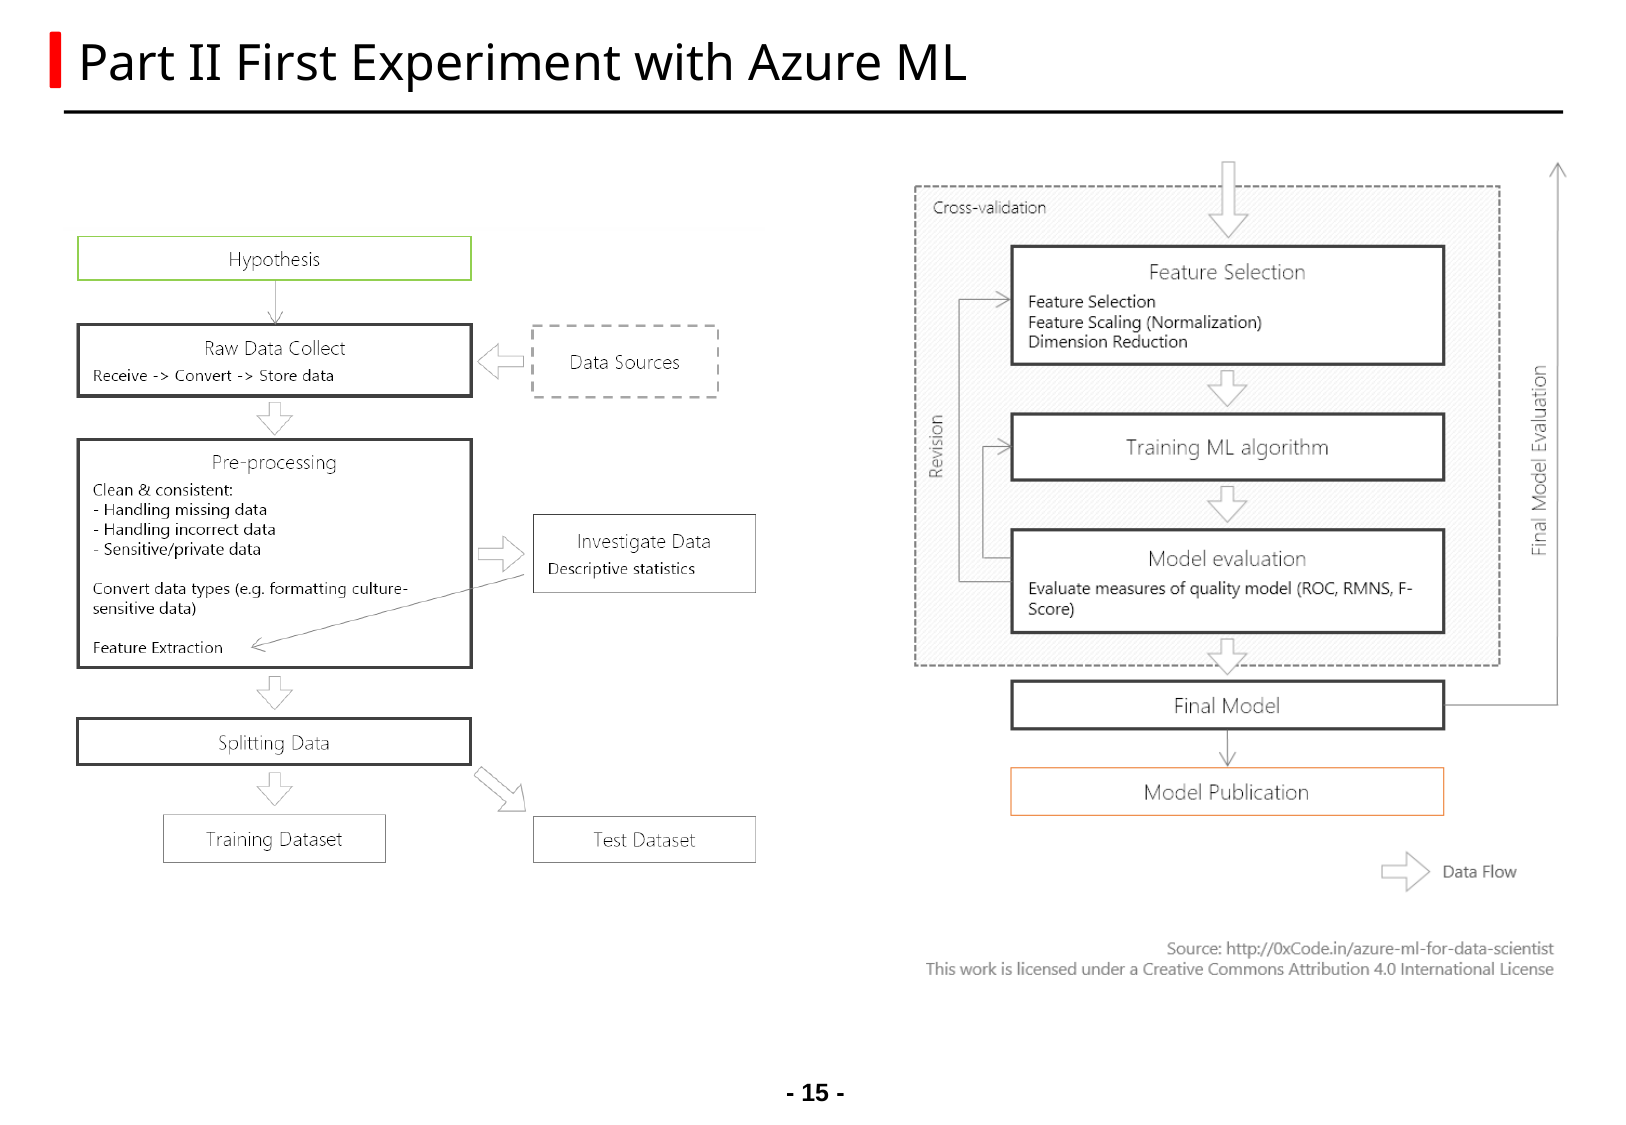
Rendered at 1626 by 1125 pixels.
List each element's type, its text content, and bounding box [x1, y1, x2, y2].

picture [63, 227, 765, 870]
slide_number - 14 - [577, 1078, 1054, 1105]
picture [898, 154, 1574, 989]
title Part II First Experiment with Azure ML [63, 12, 1625, 98]
